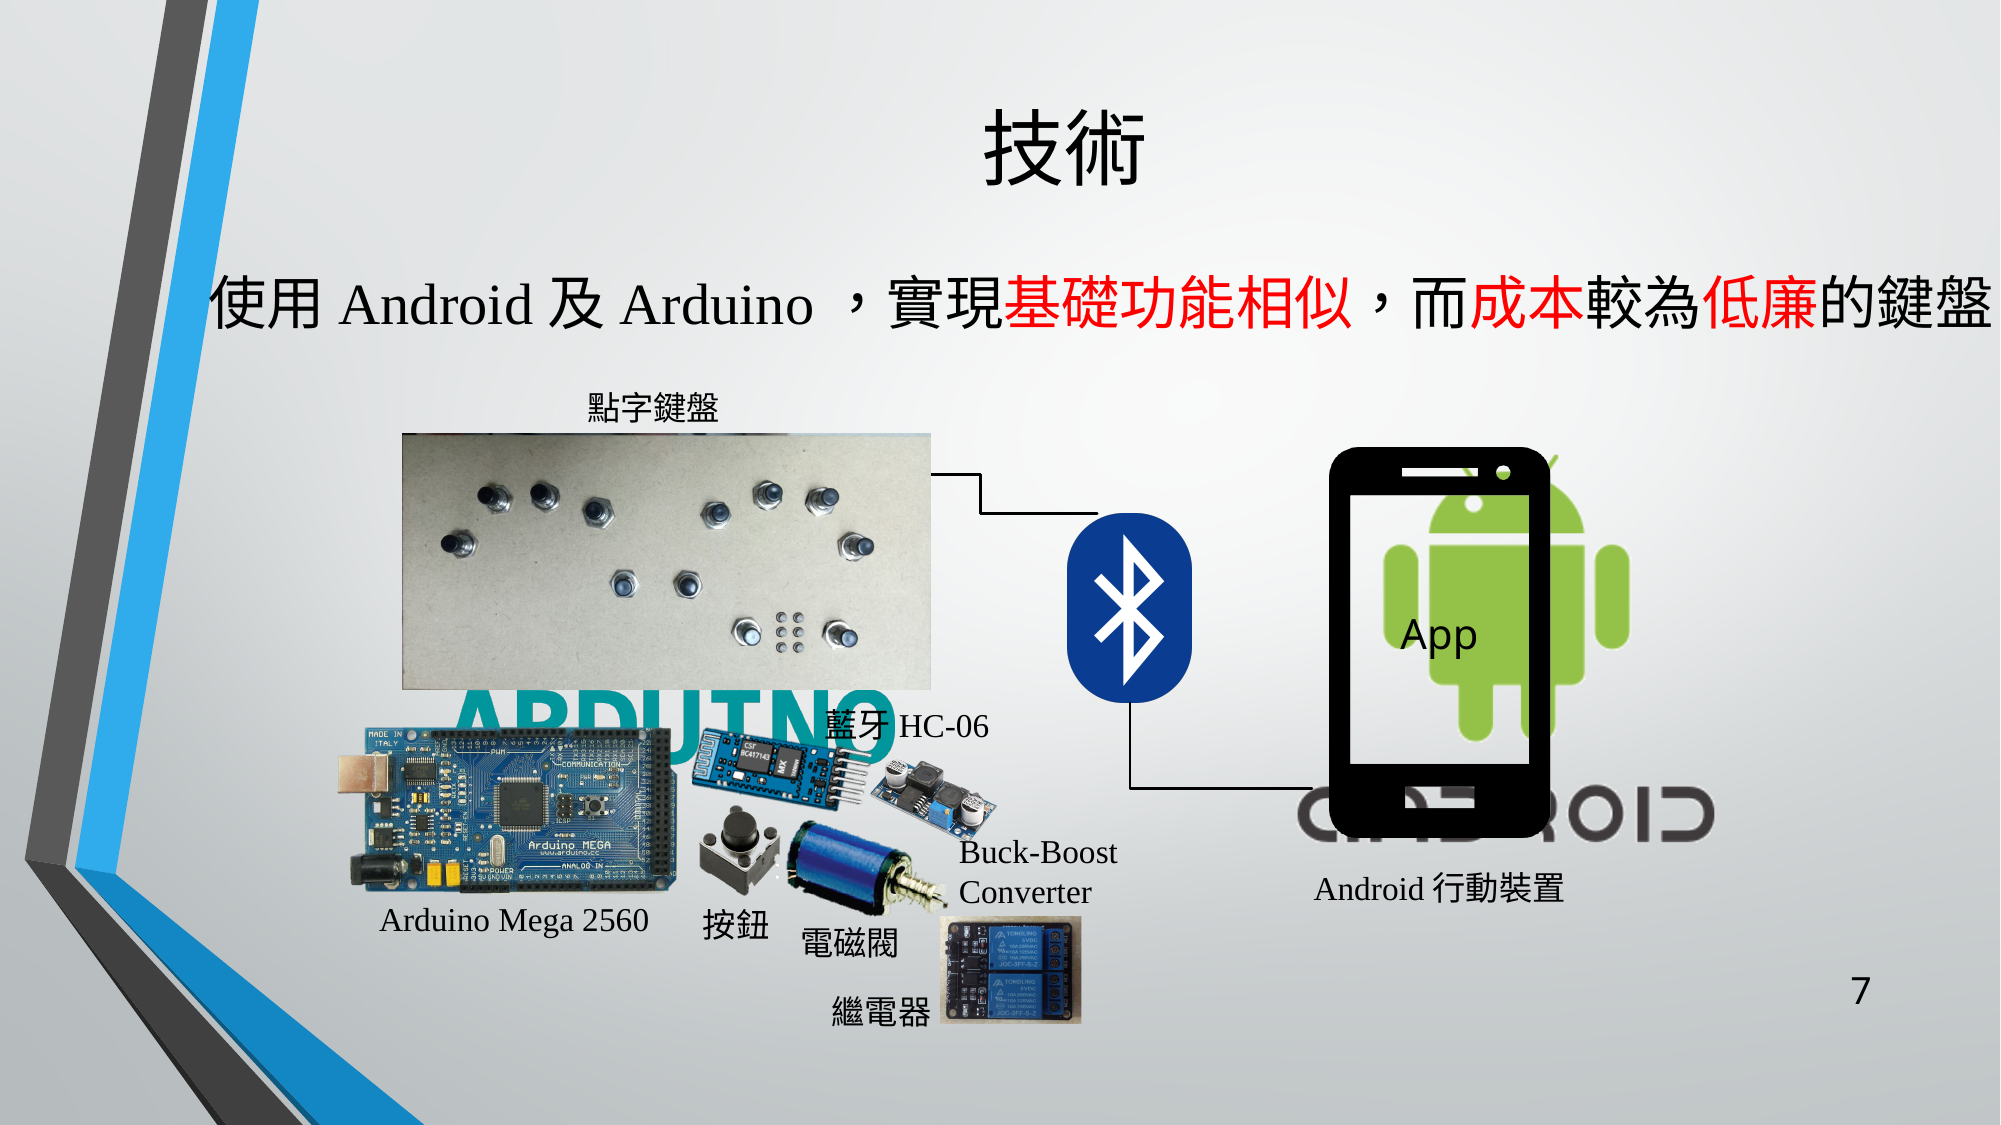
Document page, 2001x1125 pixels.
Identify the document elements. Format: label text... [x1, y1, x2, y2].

title 技術 [243, 2, 1887, 259]
slide_number 7 [1796, 962, 1887, 1023]
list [1635, 437, 1755, 865]
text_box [335, 379, 1635, 1040]
text_box 使用Android及Arduino，實現基礎功能相似，而成本較為低廉的鍵盤。 [193, 259, 2000, 344]
